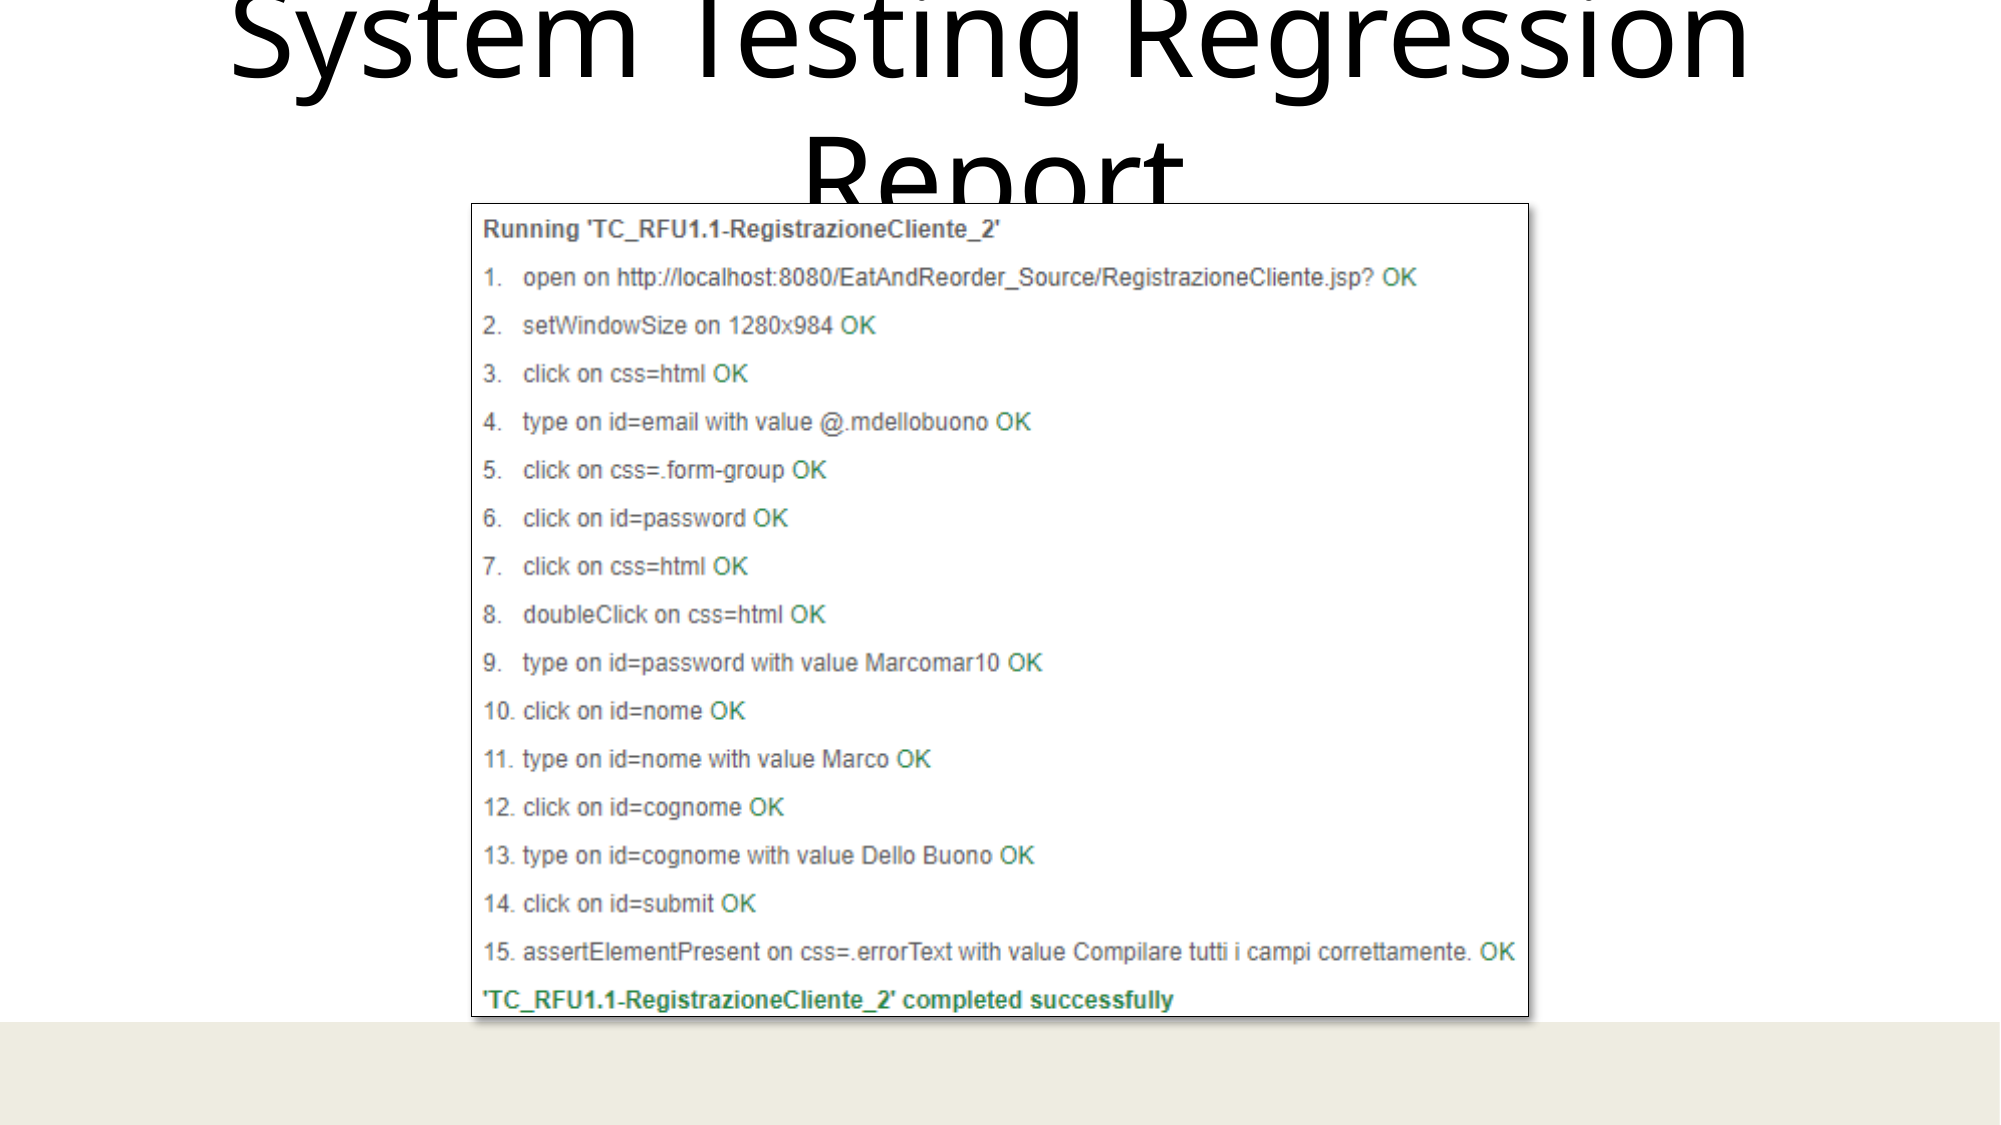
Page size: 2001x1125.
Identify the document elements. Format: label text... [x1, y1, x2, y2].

text_box System Testing Regression Report [33, 0, 1953, 205]
picture [471, 204, 1529, 1017]
